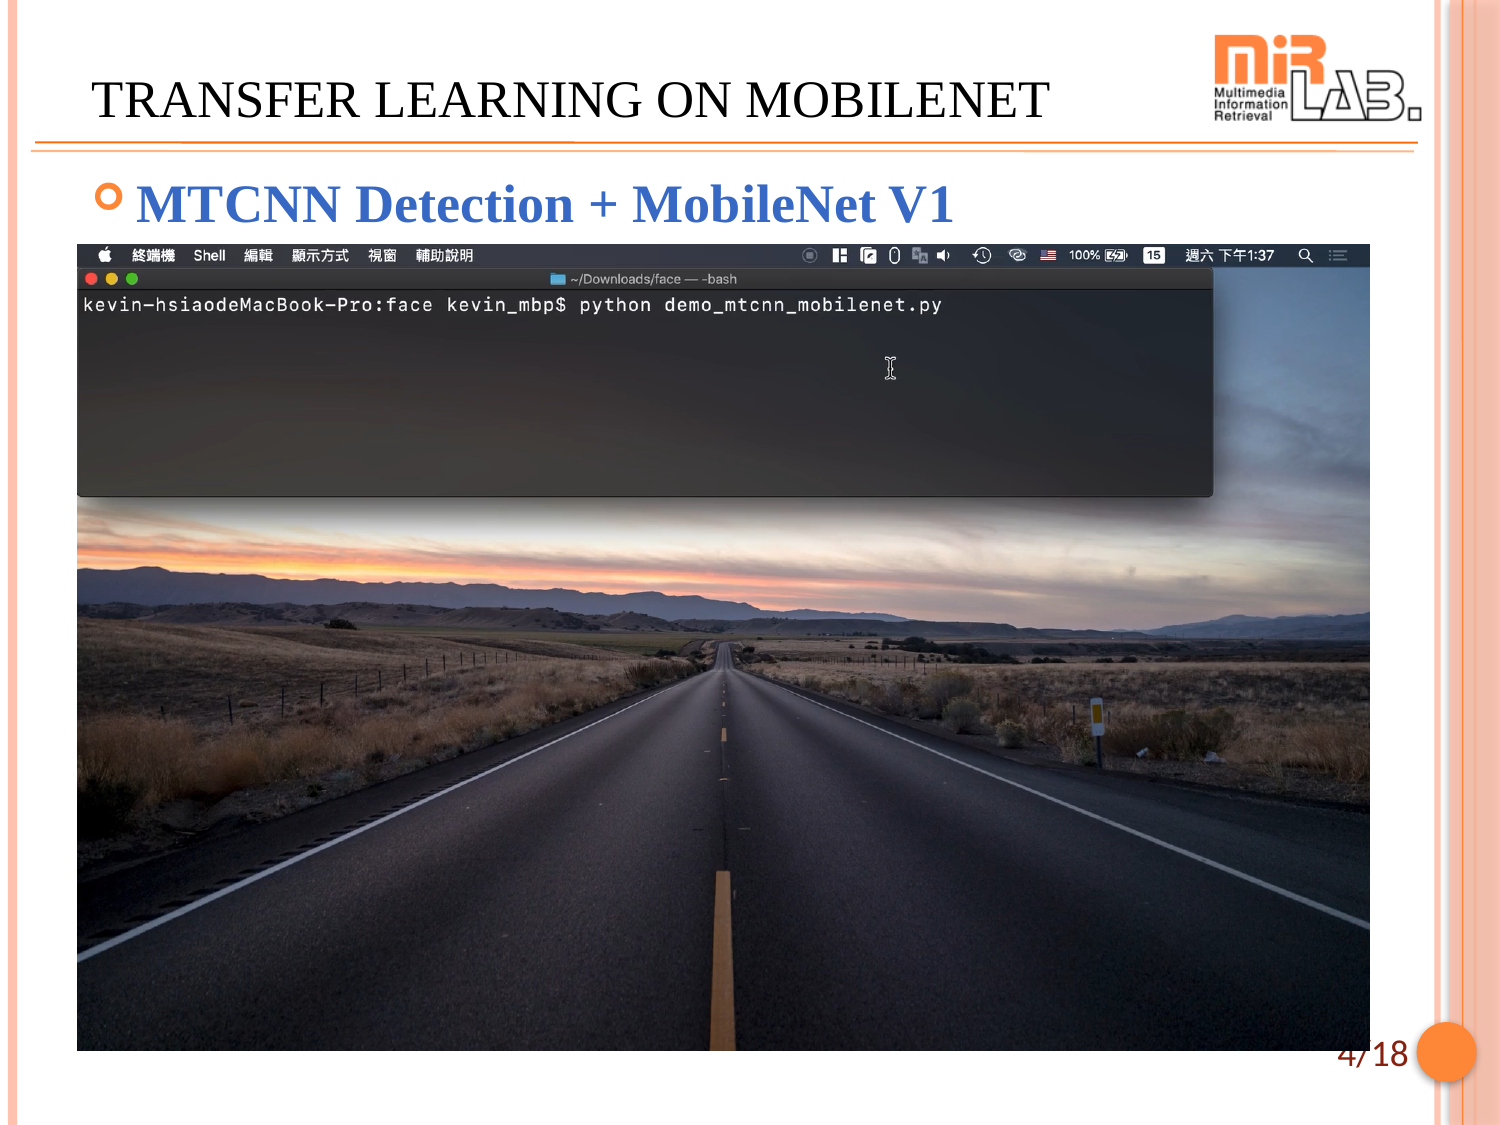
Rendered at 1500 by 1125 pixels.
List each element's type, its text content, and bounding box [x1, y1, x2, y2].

title Transfer Learning on MobileNet [76, 19, 1302, 136]
picture [1302, 30, 1424, 126]
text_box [76, 242, 1371, 1053]
list MTCNN Detection + MobileNet V1 [76, 160, 1412, 1094]
